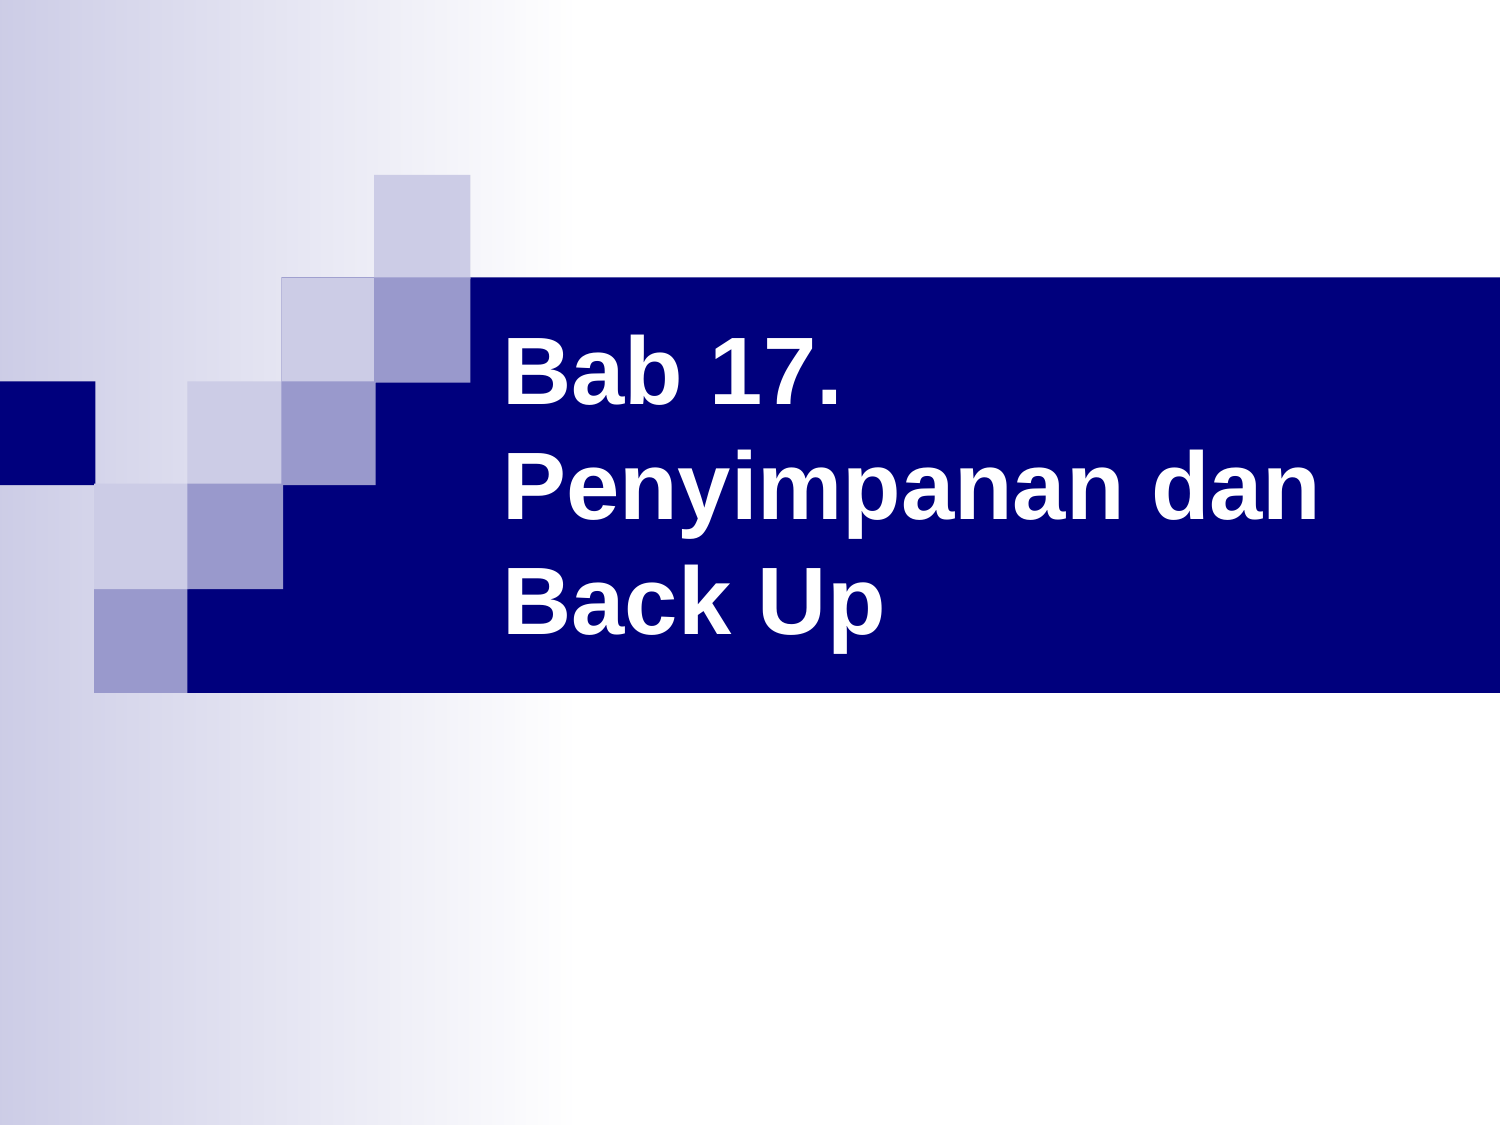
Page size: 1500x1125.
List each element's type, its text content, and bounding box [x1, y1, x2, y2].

title Bab 17. Penyimpanan dan Back Up [487, 299, 1475, 663]
